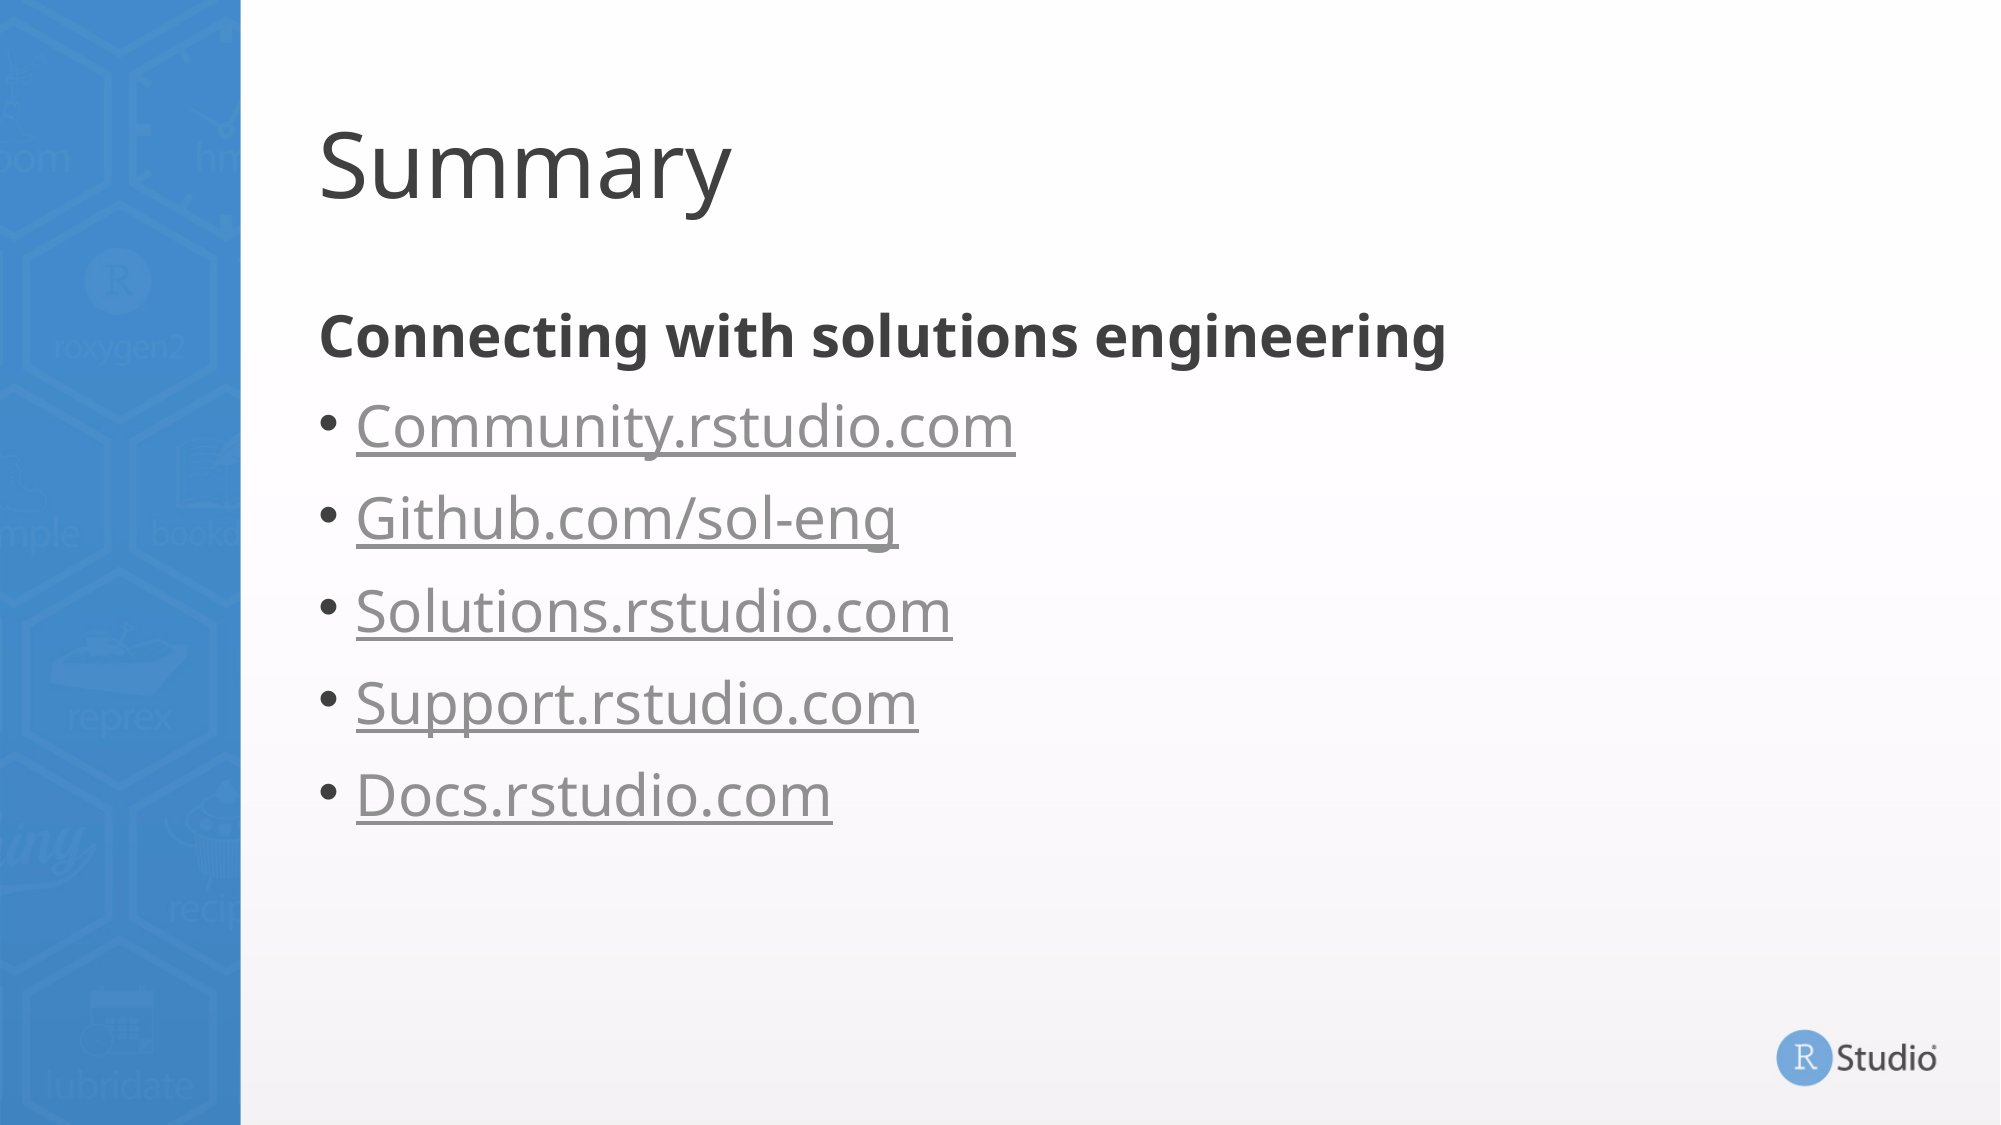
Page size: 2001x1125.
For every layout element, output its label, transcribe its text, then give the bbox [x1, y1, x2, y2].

picture [0, 0, 2000, 1125]
title Summary [303, 59, 1890, 278]
list Connecting with solutions engineering Community.rstudio.com Github.com/sol-eng Solutions.rstudio.com Support.rstudio.com Docs.rstudio.com [303, 299, 1890, 1014]
